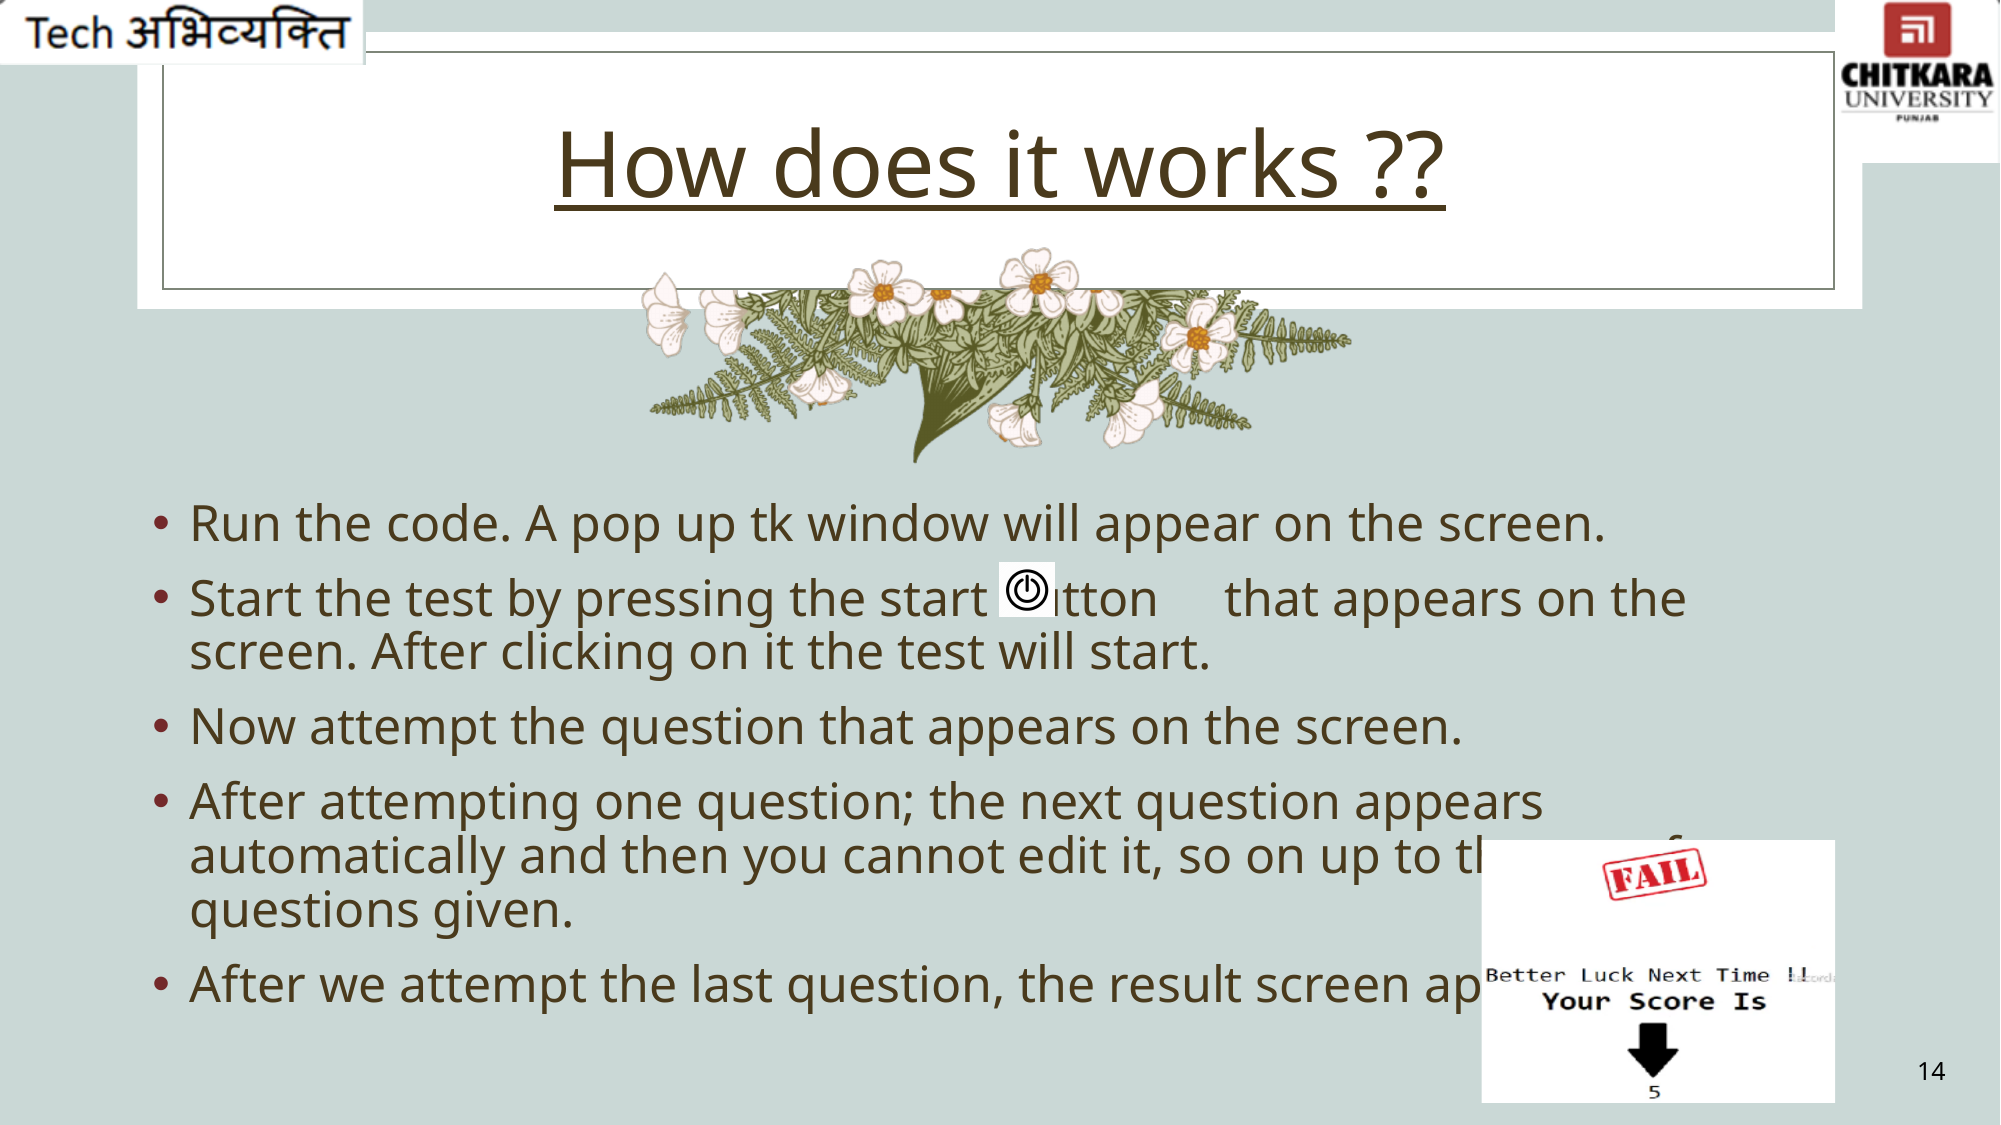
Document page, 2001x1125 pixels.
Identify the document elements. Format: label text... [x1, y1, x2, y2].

picture [999, 562, 1055, 617]
picture [635, 262, 1361, 478]
list Run the code. A pop up tk window will appear on the screen. Start the test by pressing the start button that appears on the screen. After clicking on it the test will start. Now attempt the question that appears on the screen. After attempting one question; the next question appears automatically and then you cannot edit it, so on up to the no. of questions given. After we attempt the last question, the result screen appears like [137, 490, 1863, 1061]
picture [1481, 840, 1836, 1103]
picture [0, 0, 366, 65]
slide_number 14 [1836, 1042, 1961, 1103]
picture [1835, 0, 2000, 163]
title How does it works ?? [137, 75, 1863, 262]
